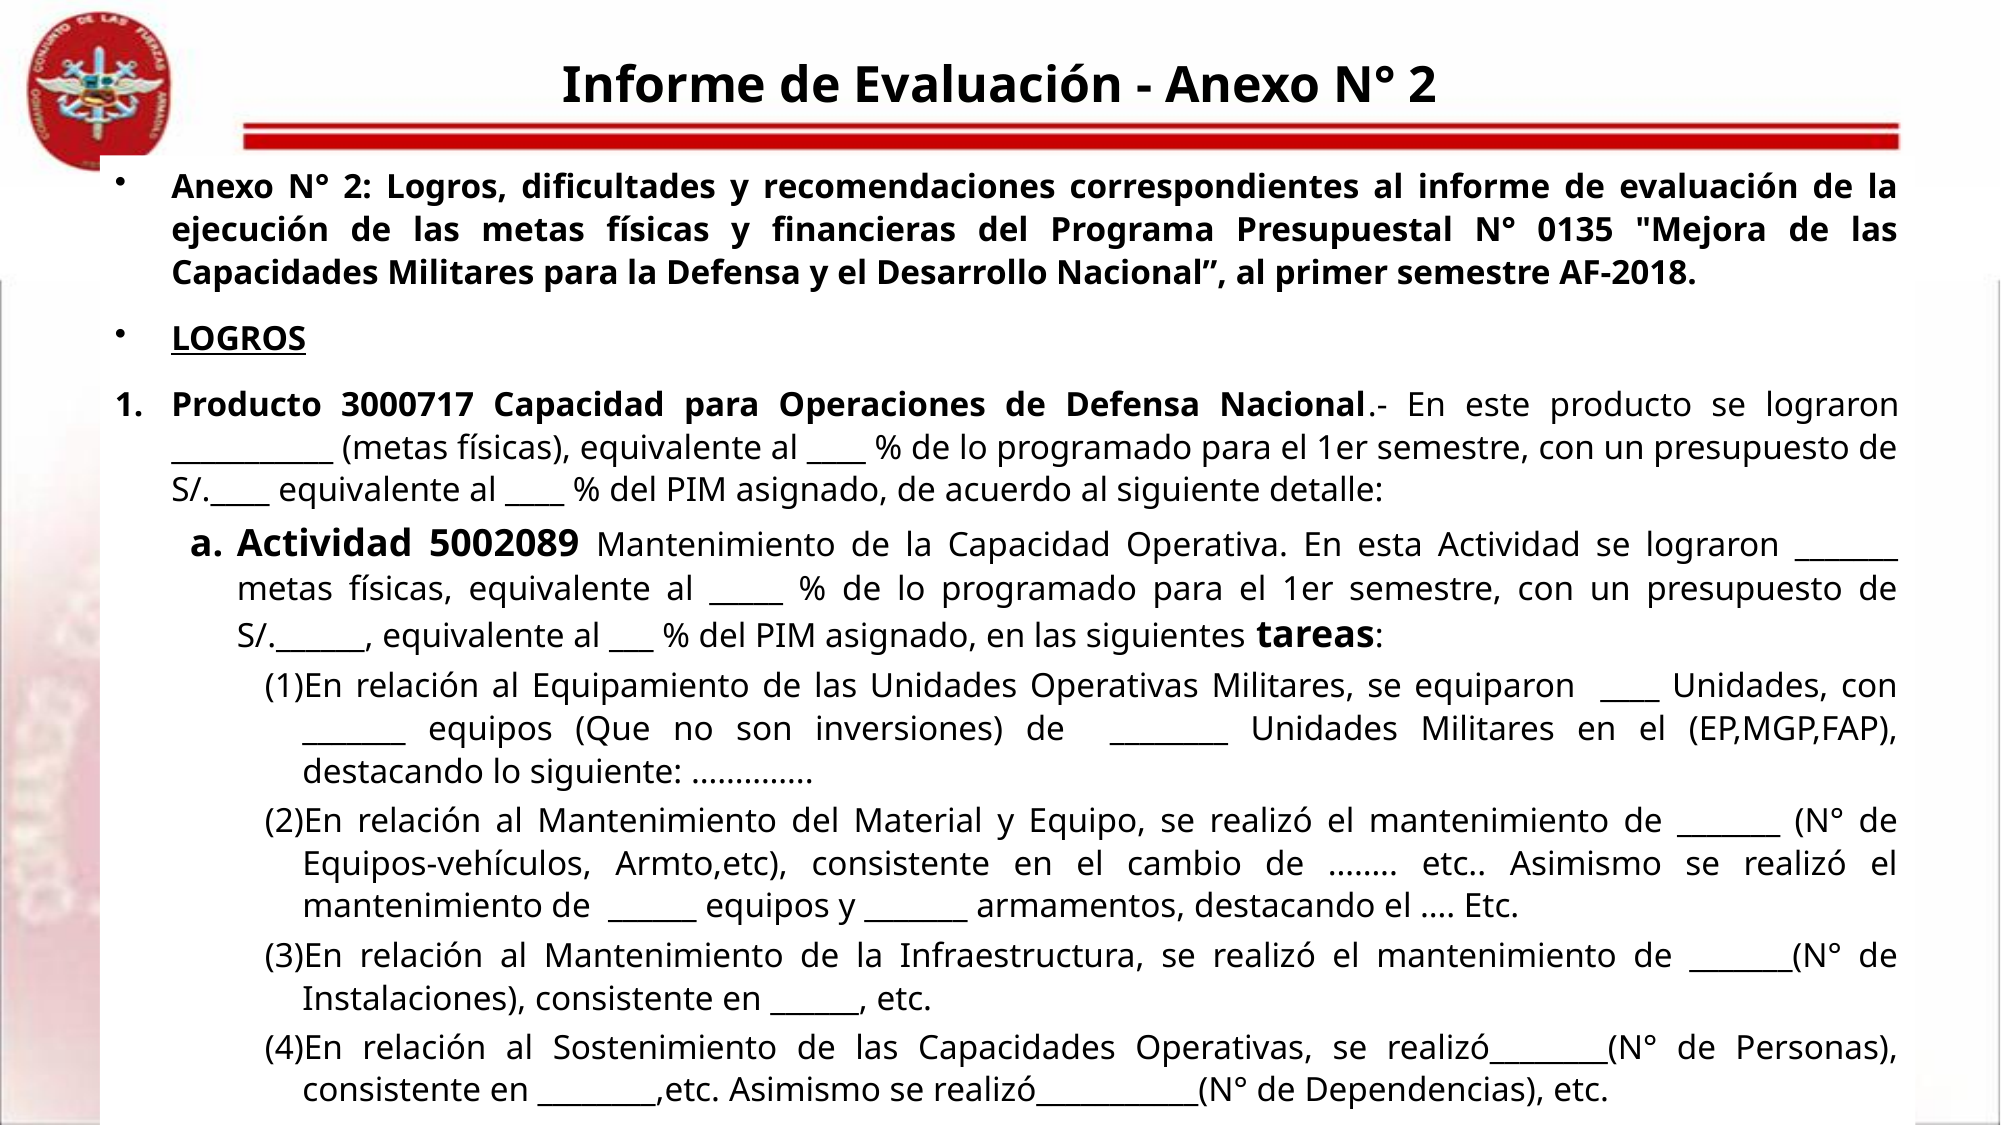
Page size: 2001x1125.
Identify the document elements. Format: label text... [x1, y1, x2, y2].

title Informe de Evaluación - Anexo N° 2 [99, 45, 1900, 155]
picture [0, 0, 2001, 1125]
list Anexo N° 2: Logros, dificultades y recomendaciones correspondientes al informe de evaluación de la ejecución de las metas físicas y financieras del Programa Presupuestal N° 0135 "Mejora de las Capacidades Militares para la Defensa y el Desarrollo Nacional”, al primer semestre AF-2018. LOGROS Producto 3000717 Capacidad para Operaciones de Defensa Nacional.- En este producto se lograron ___________ (metas físicas), equivalente al ____ % de lo programado para el 1er semestre, con un presupuesto de S/.____ equivalente al ____ % del PIM asignado, de acuerdo al siguiente detalle: Actividad 5002089 Mantenimiento de la Capacidad Operativa. En esta Actividad se lograron _______ metas físicas, equivalente al _____ % de lo programado para el 1er semestre, con un presupuesto de S/.______, equivalente al ___ % del PIM asignado, en las siguientes tareas: En relación al Equipamiento de las Unidades Operativas Militares, se equiparon ____ Unidades, con _______ equipos (Que no son inversiones) de ________ Unidades Militares en el (EP,MGP,FAP), destacando lo siguiente: ………….. En relación al Mantenimiento del Material y Equipo, se realizó el mantenimiento de _______ (N° de Equipos-vehículos, Armto,etc), consistente en el cambio de …….. etc.. Asimismo se realizó el mantenimiento de ______ equipos y _______ armamentos, destacando el …. Etc. En relación al Mantenimiento de la Infraestructura, se realizó el mantenimiento de _______(N° de Instalaciones), consistente en ______, etc. En relación al Sostenimiento de las Capacidades Operativas, se realizó________(N° de Personas), consistente en ________,etc. Asimismo se realizó___________(N° de Dependencias), etc. [99, 155, 1916, 1125]
